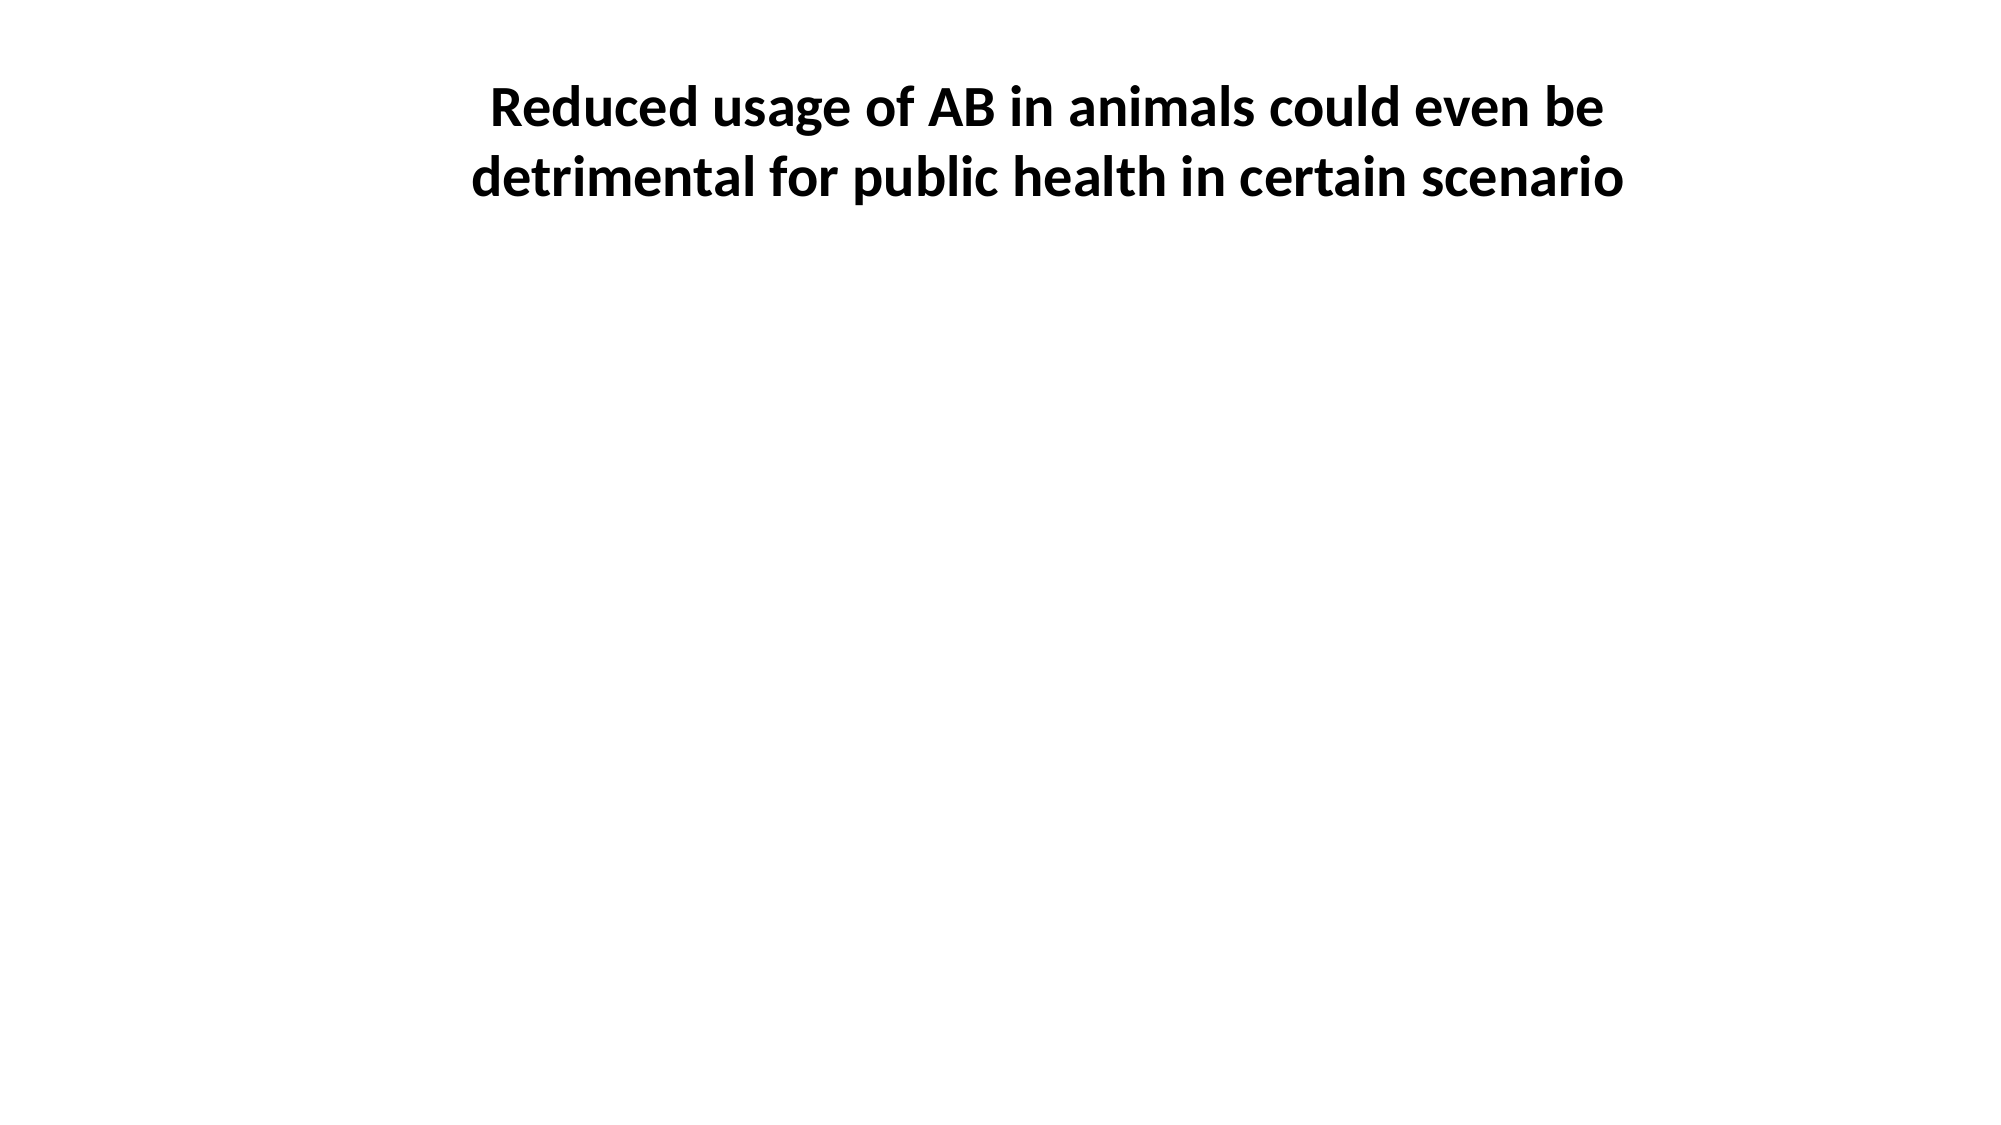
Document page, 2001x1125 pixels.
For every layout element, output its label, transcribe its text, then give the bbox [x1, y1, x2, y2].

text_box Reduced usage of AB in animals could even be detrimental for public health in certain scenario [343, 60, 1752, 215]
